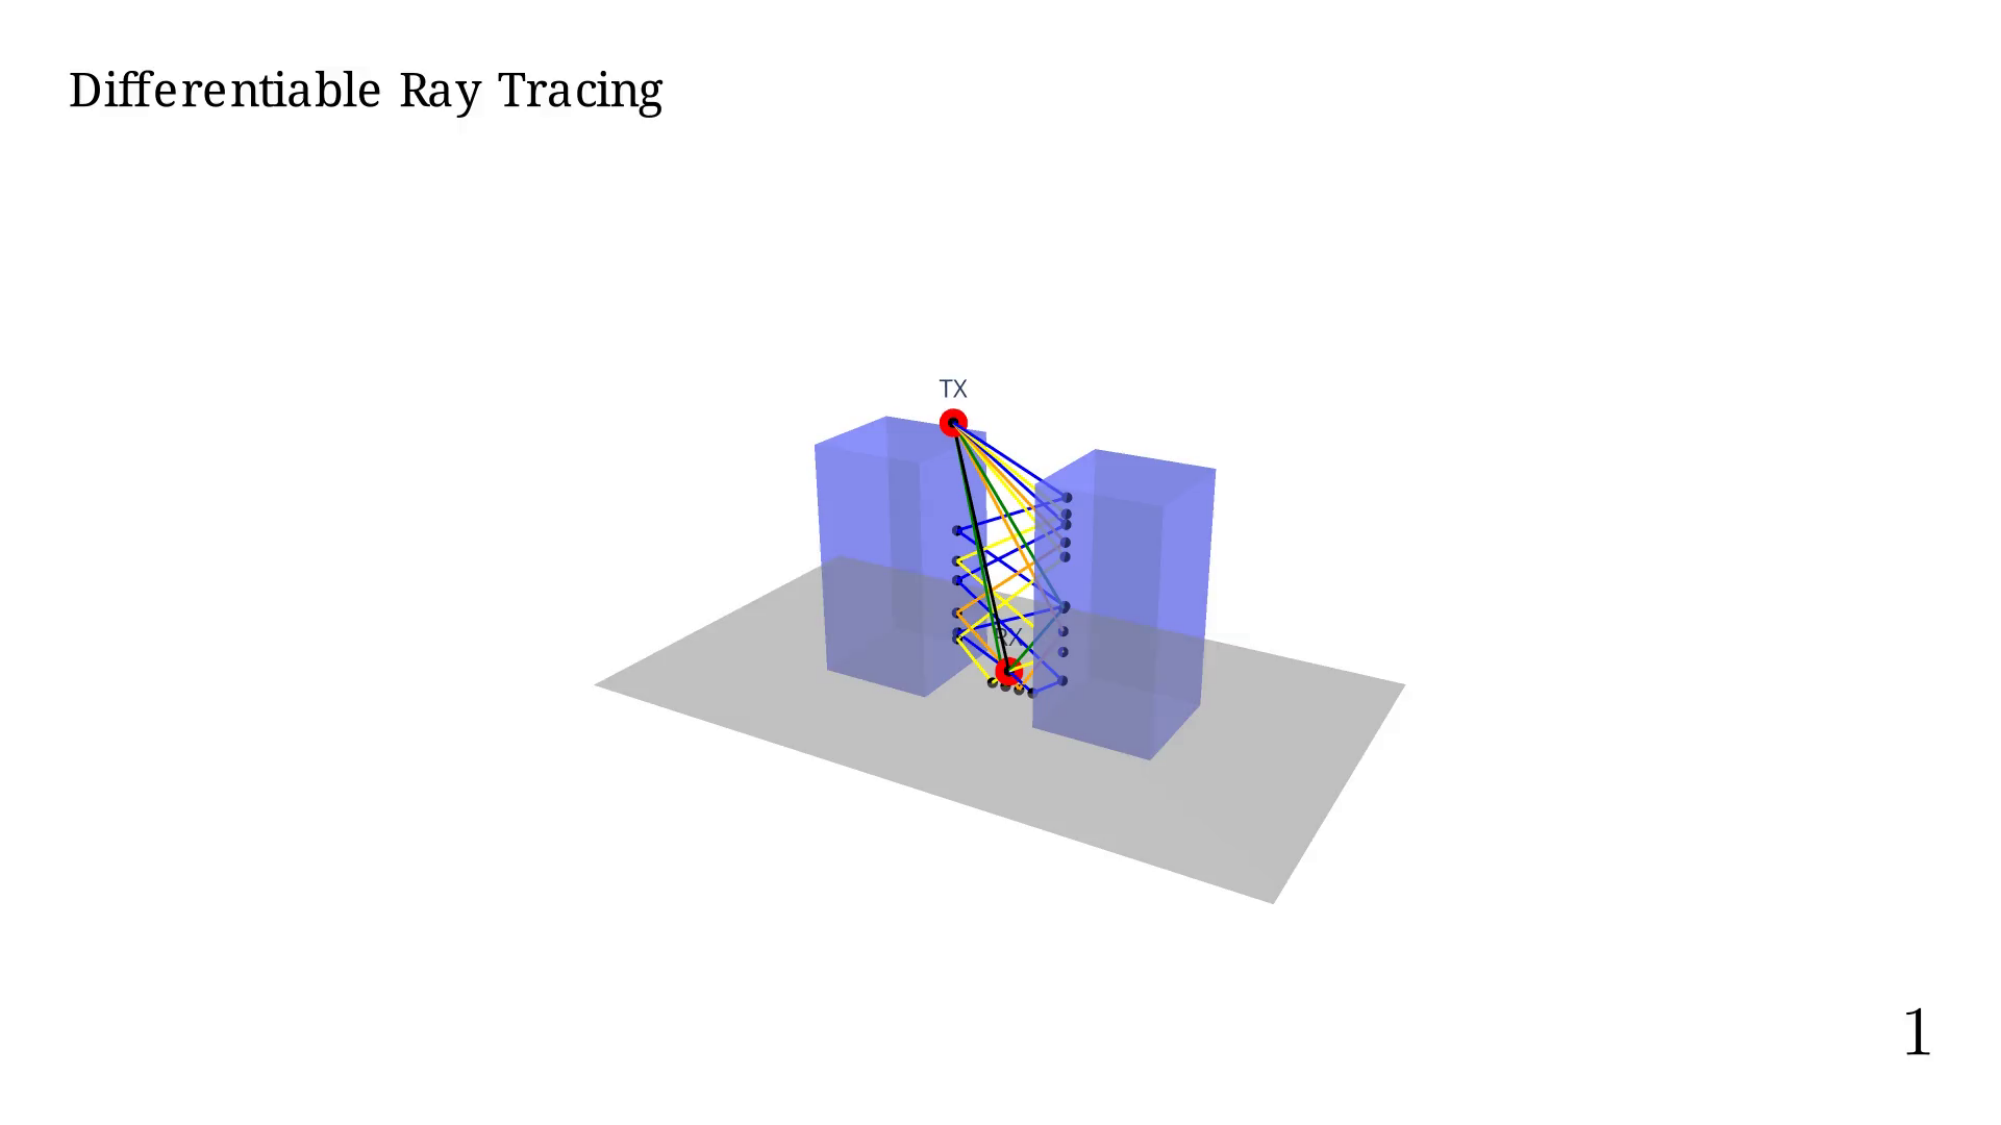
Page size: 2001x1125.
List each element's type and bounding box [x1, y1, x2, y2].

text_box [0, 0, 2000, 1125]
